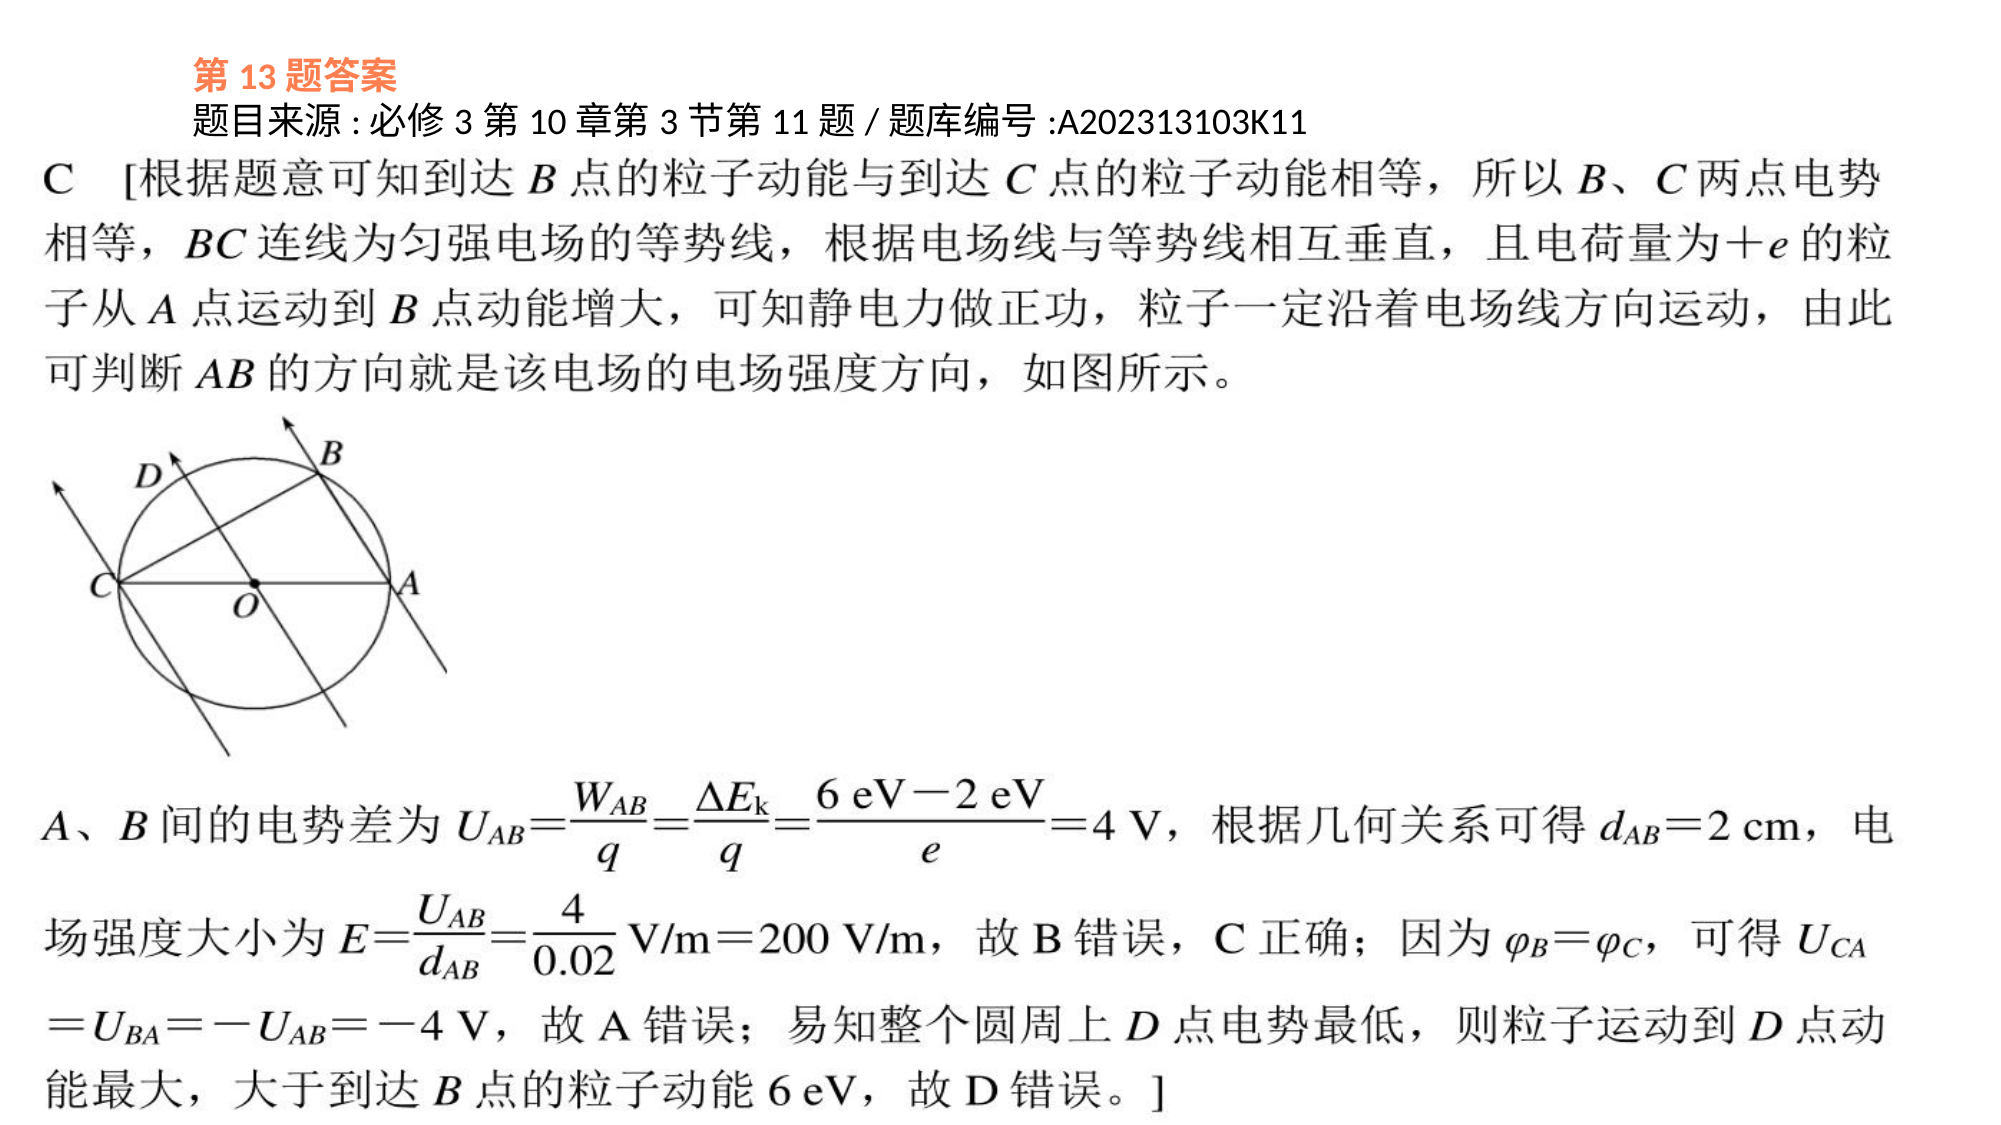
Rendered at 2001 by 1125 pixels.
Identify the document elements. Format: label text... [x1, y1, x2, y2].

text_box 第13题答案 题目来源:必修3第10章第3节第11题/题库编号:A202313103K11 [177, 0, 1323, 148]
picture [0, 149, 1949, 1125]
